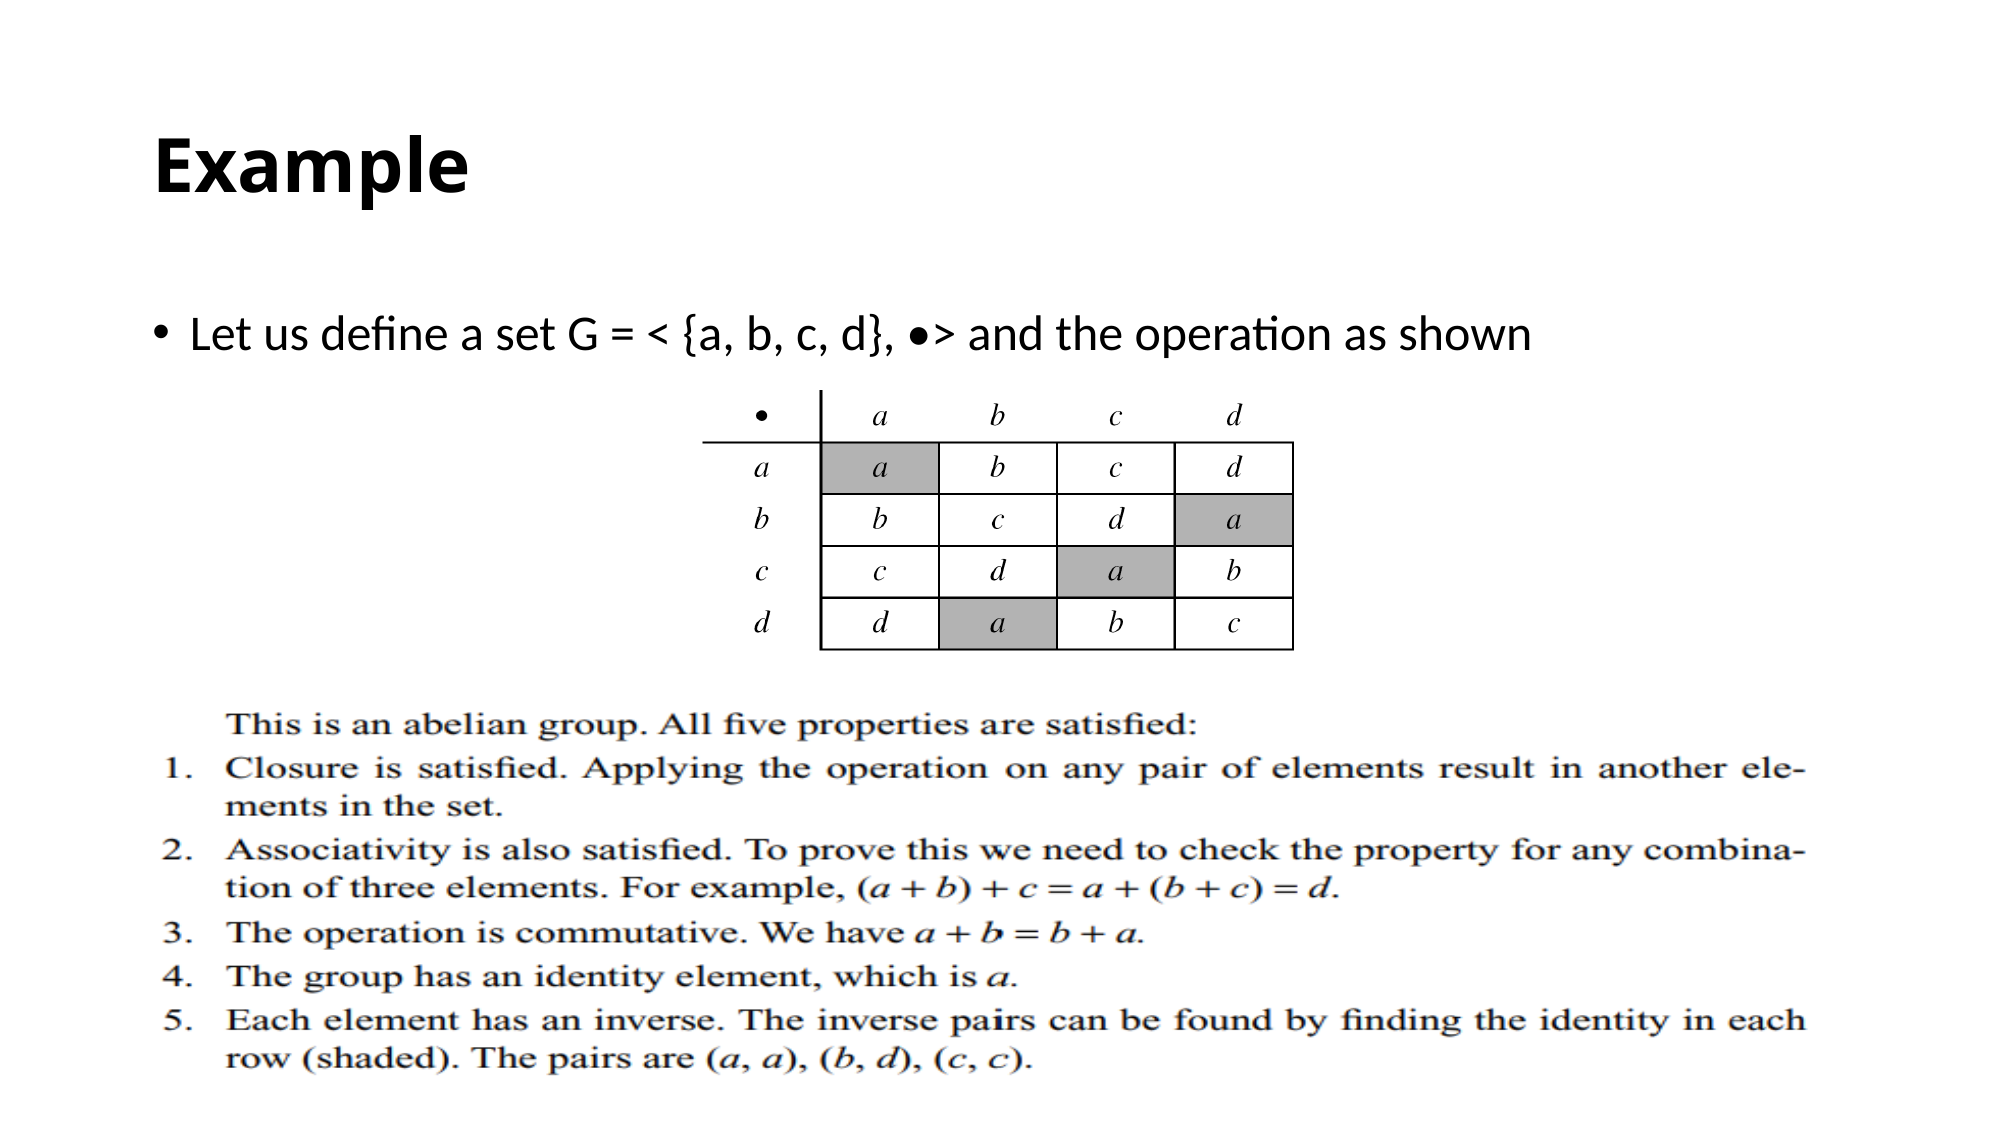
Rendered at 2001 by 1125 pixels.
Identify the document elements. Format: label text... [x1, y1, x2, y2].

picture [695, 379, 1305, 657]
list Let us define a set G = < {a, b, c, d}, •> and the operation as shown [137, 299, 1863, 371]
title Example [137, 59, 1863, 278]
picture [137, 676, 1863, 1084]
